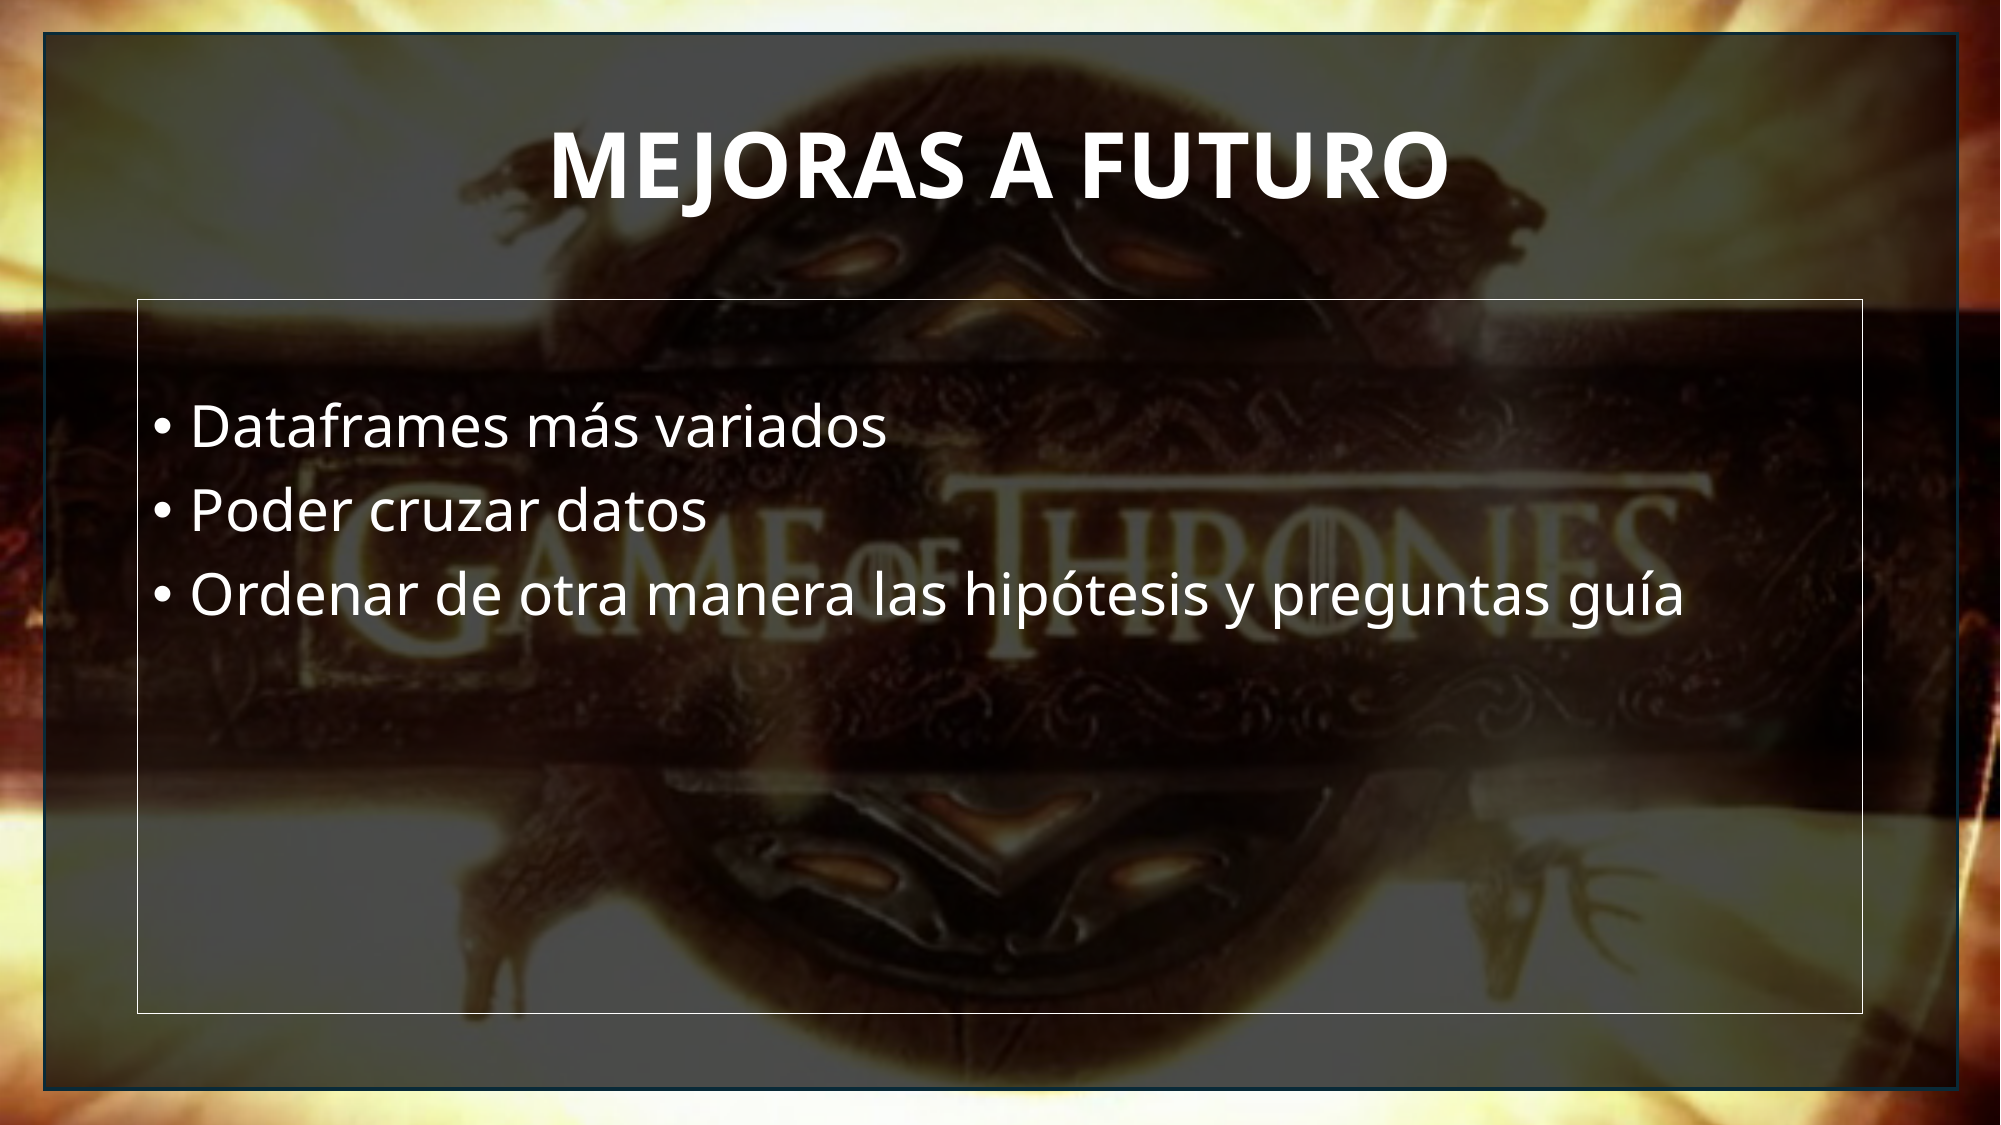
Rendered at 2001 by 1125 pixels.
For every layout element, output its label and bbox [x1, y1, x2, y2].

list [0, 0, 2000, 1125]
